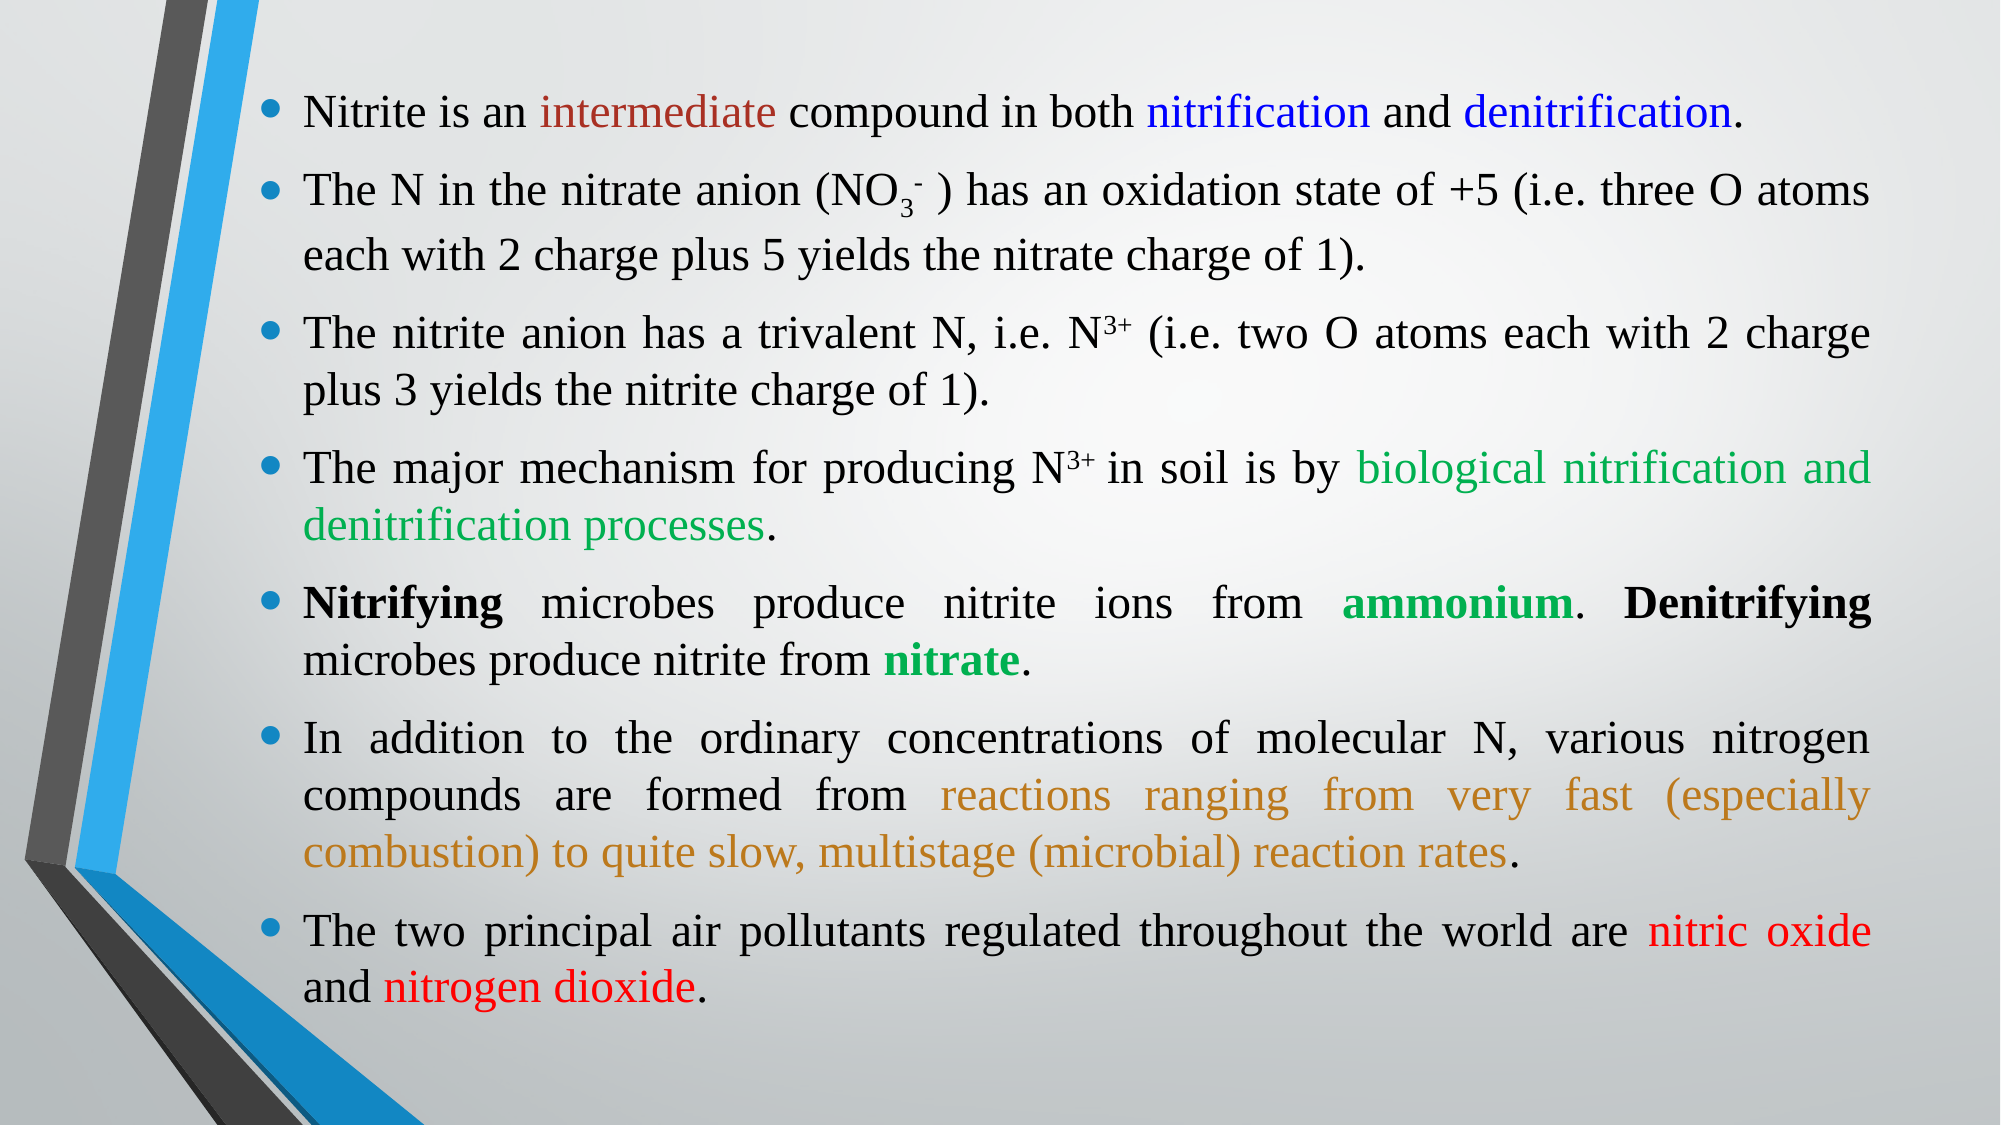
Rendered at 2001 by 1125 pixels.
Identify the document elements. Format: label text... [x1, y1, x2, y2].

list Nitrite is an intermediate compound in both nitrification and denitrification. The N in the nitrate anion (NO3- ) has an oxidation state of +5 (i.e. three O atoms each with 2 charge plus 5 yields the nitrate charge of 1). The nitrite anion has a trivalent N, i.e. N3+ (i.e. two O atoms each with 2 charge plus 3 yields the nitrite charge of 1). The major mechanism for producing N3+ in soil is by biological nitrification and denitrification processes. Nitrifying microbes produce nitrite ions from ammonium. Denitrifying microbes produce nitrite from nitrate. In addition to the ordinary concentrations of molecular N, various nitrogen compounds are formed from reactions ranging from very fast (especially combustion) to quite slow, multistage (microbial) reaction rates. The two principal air pollutants regulated throughout the world are nitric oxide and nitrogen dioxide. [243, 70, 1887, 1021]
